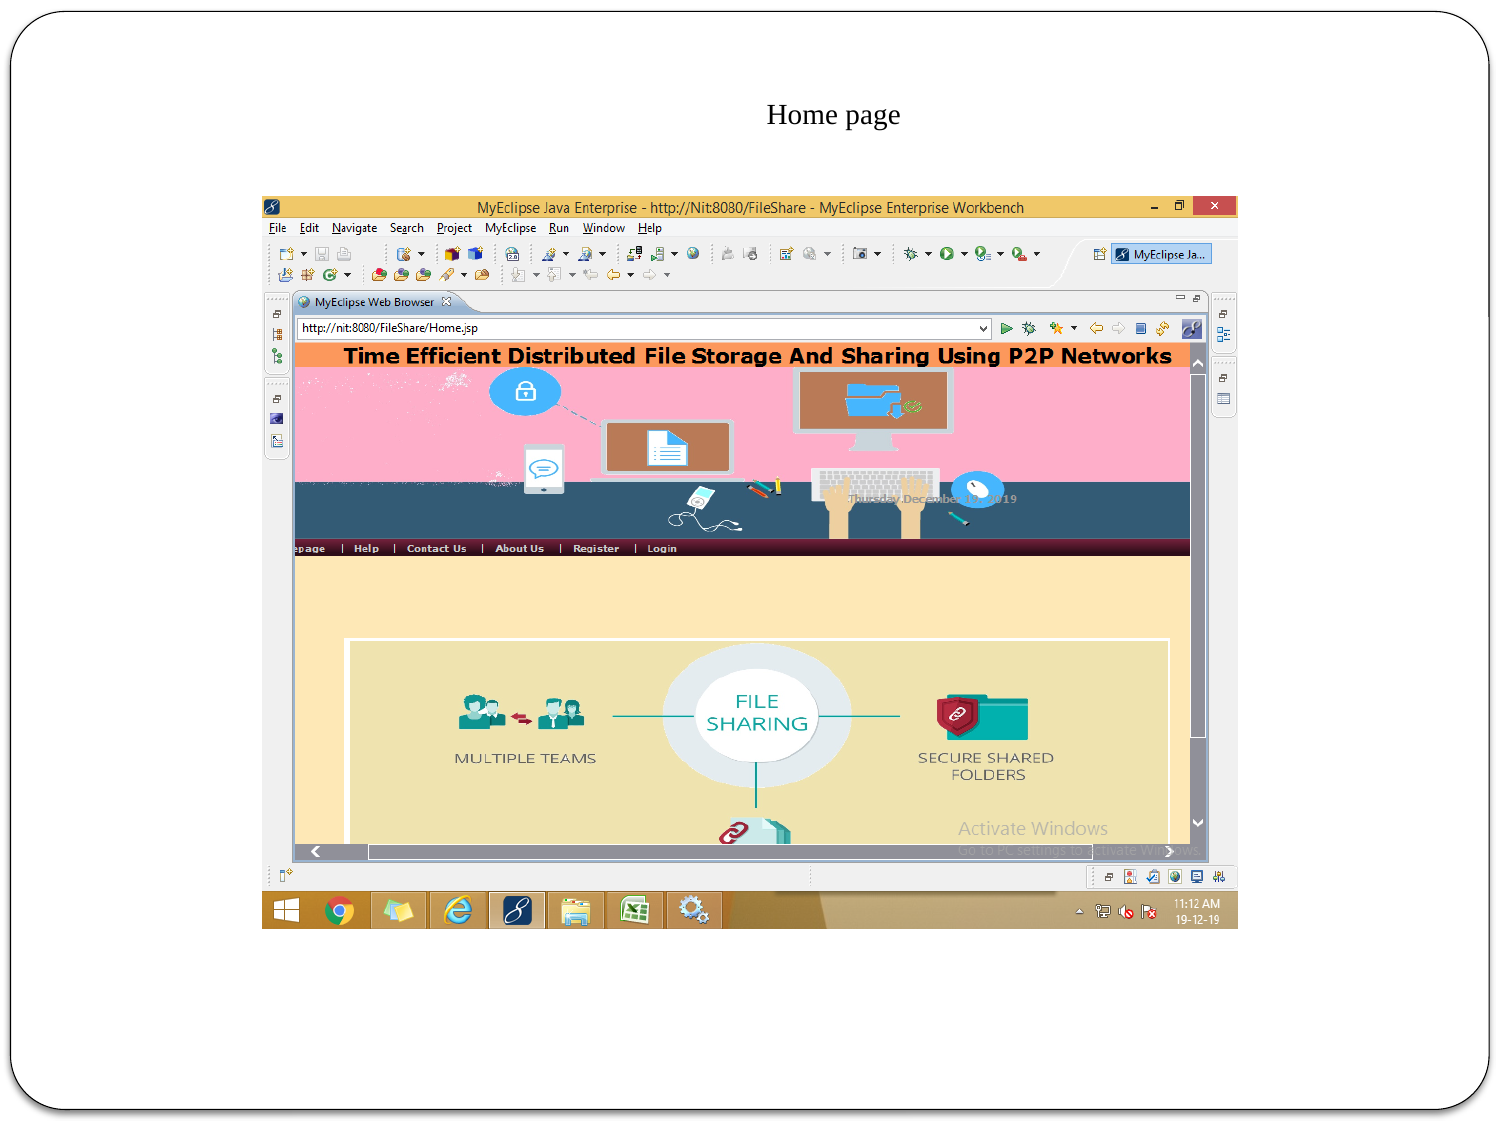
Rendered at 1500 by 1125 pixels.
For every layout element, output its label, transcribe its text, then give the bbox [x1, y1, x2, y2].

picture [262, 196, 1238, 929]
text_box Home page [751, 87, 924, 138]
